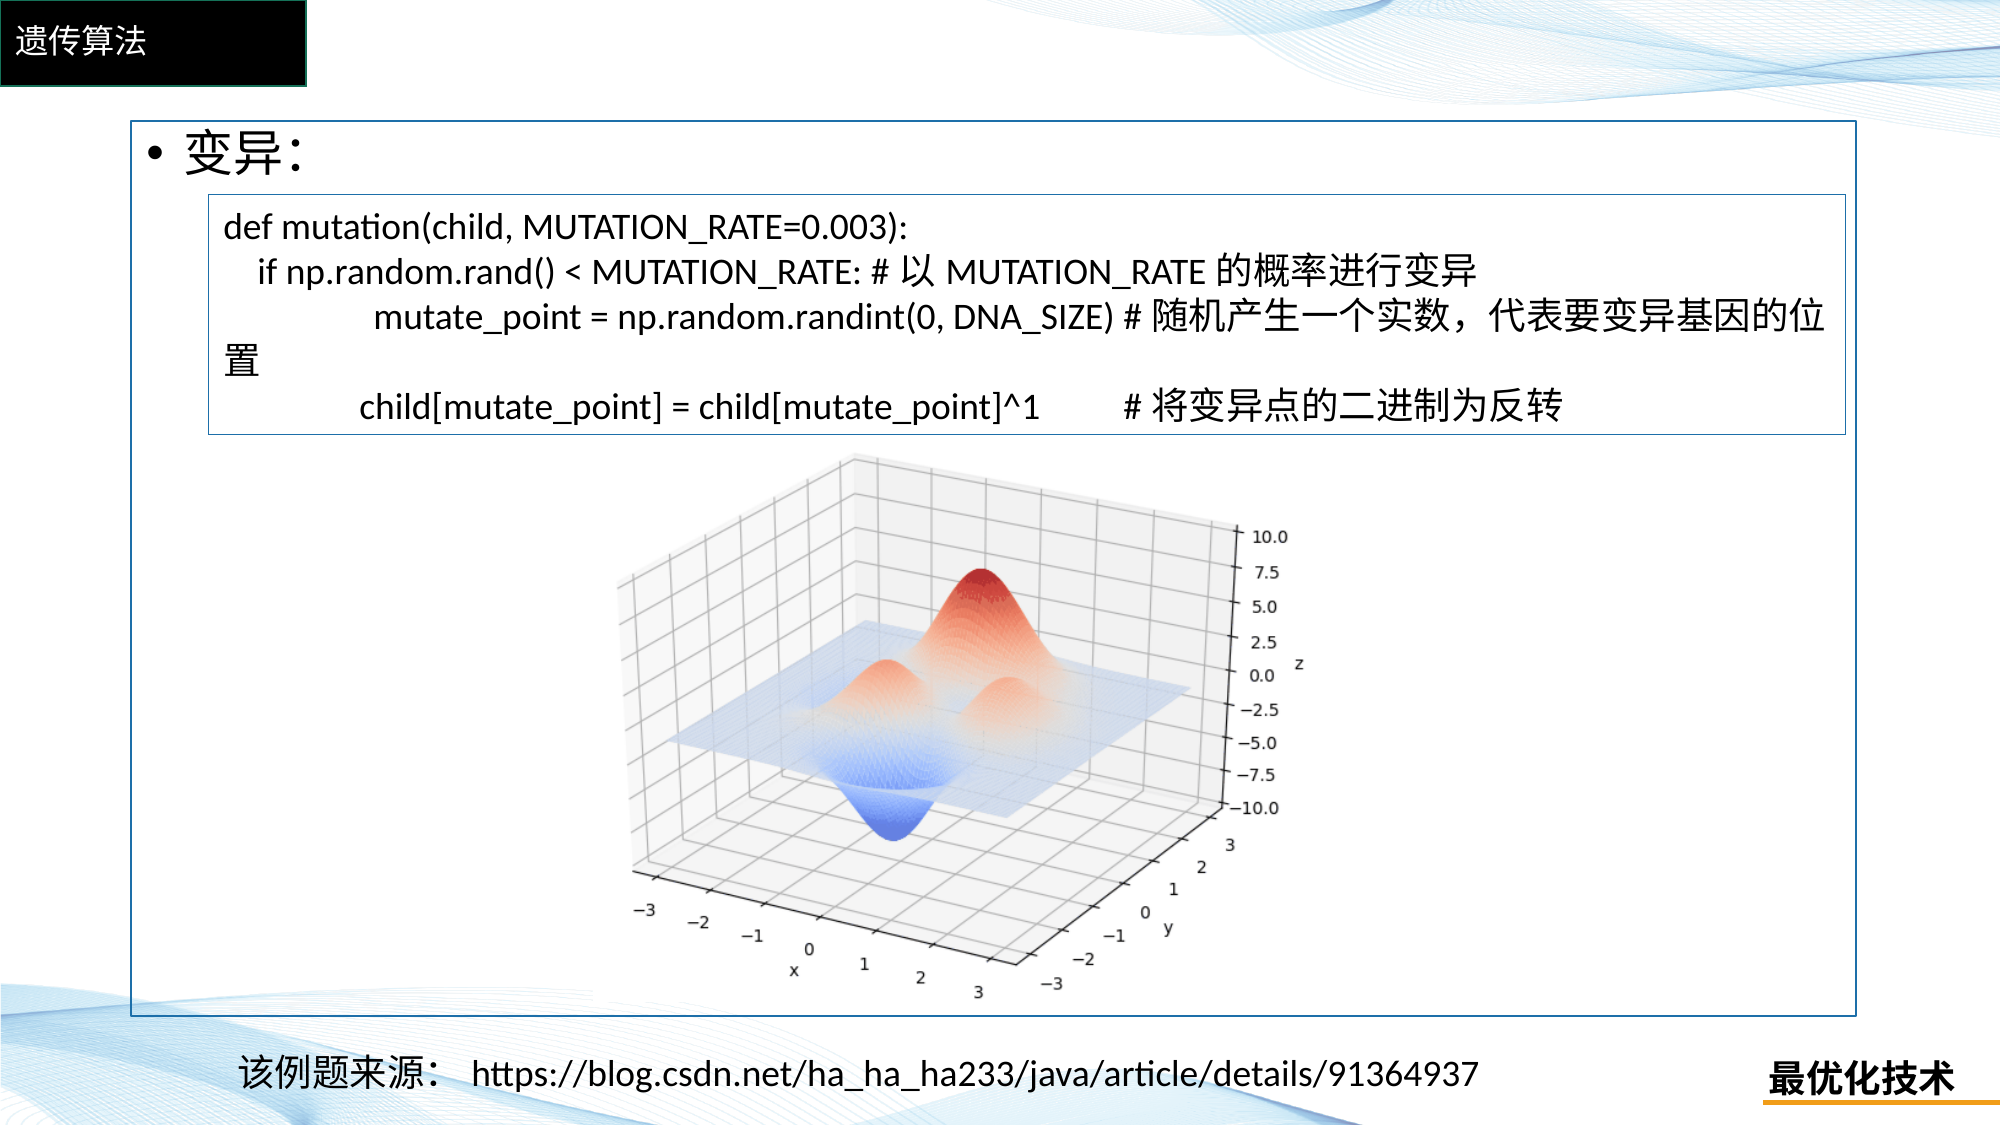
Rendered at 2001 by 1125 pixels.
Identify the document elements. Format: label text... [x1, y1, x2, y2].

list 变异： [130, 120, 1857, 1017]
picture [885, 1, 1999, 148]
text_box def mutation(child, MUTATION_RATE=0.003): if np.random.rand() < MUTATION_RATE: #以MUTATION_RATE的概率进行变异 mutate_point = np.random.randint(0, DNA_SIZE) #随机产生一个实数，代表要变异基因的位置 child[mutate_point] = child[mutate_point]^1 #将变异点的二进制为反转 [208, 194, 1846, 435]
title 遗传算法 [0, 0, 1725, 86]
picture [2, 977, 1590, 1125]
picture [593, 451, 1307, 1002]
text_box 该例题来源：https://blog.csdn.net/ha_ha_ha233/java/article/details/91364937 [222, 1041, 1578, 1102]
